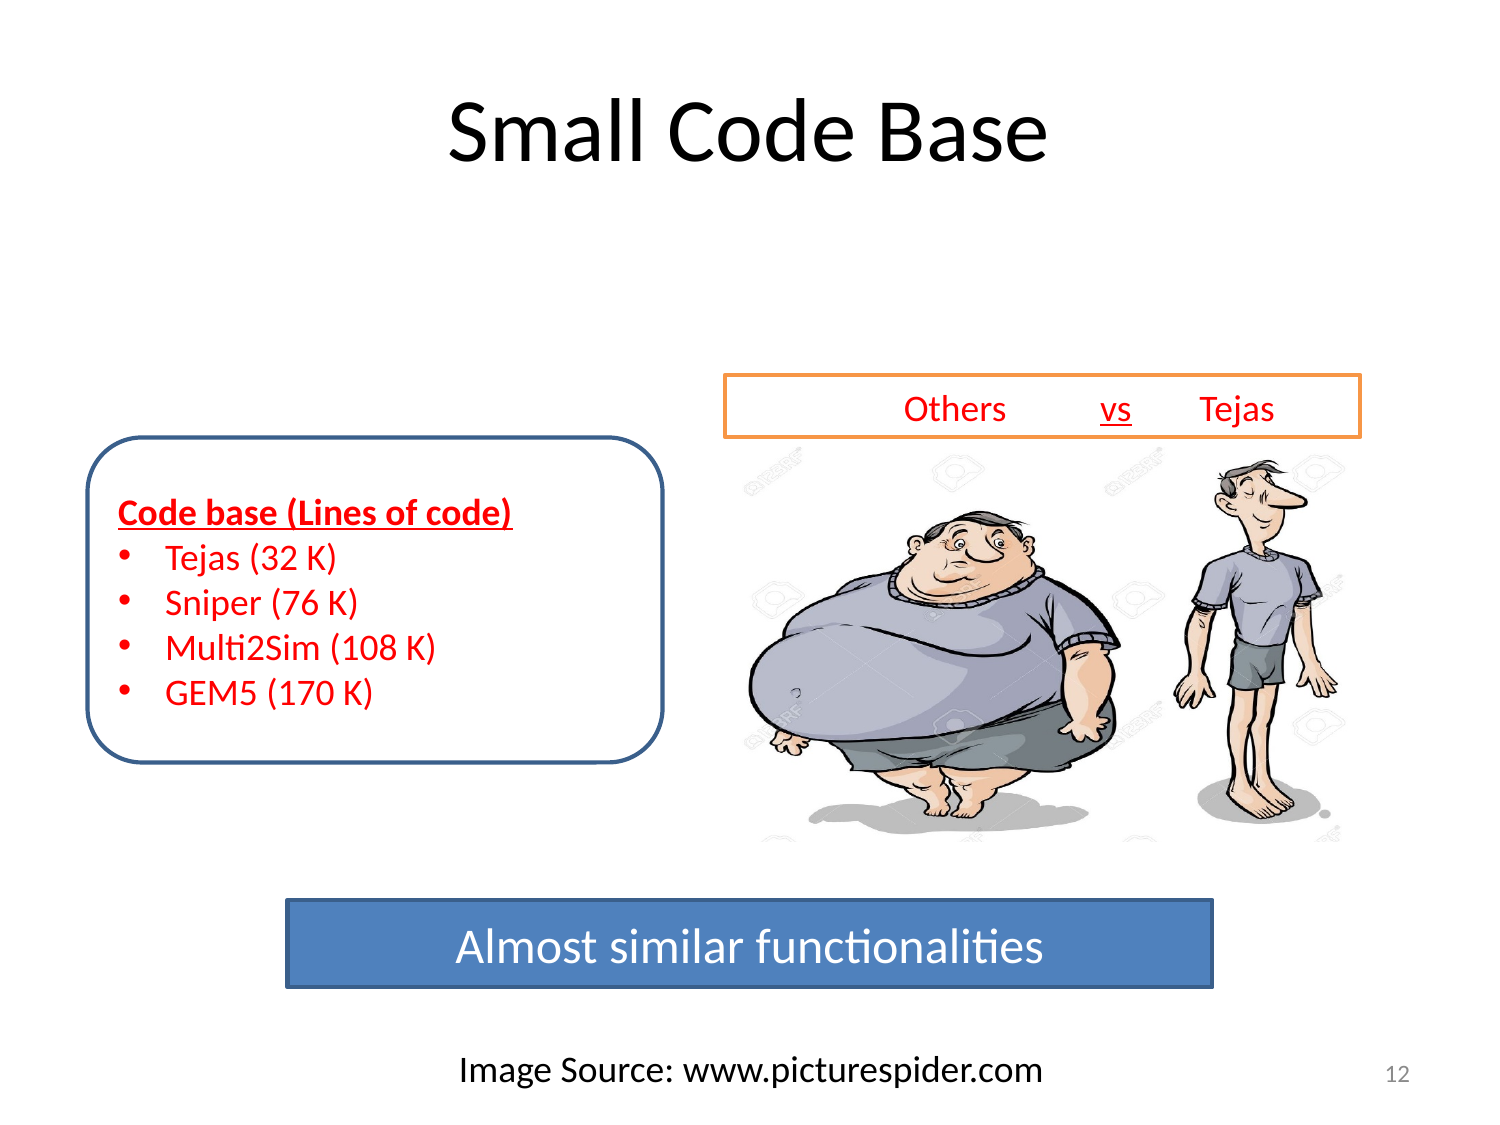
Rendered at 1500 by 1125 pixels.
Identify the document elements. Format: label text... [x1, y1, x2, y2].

text_box Code base (Lines of code) Tejas (32 K) Sniper (76 K) Multi2Sim (108 K) GEM5 (170 K) [85, 435, 665, 765]
text_box Almost similar functionalities [285, 898, 1214, 989]
text_box Image Source: www.picturespider.com [444, 1037, 1060, 1098]
text_box Others vs Tejas [723, 373, 1362, 436]
slide_number 12 [1074, 1042, 1425, 1103]
title Small Code Base [49, 63, 1450, 188]
picture [724, 436, 1363, 843]
